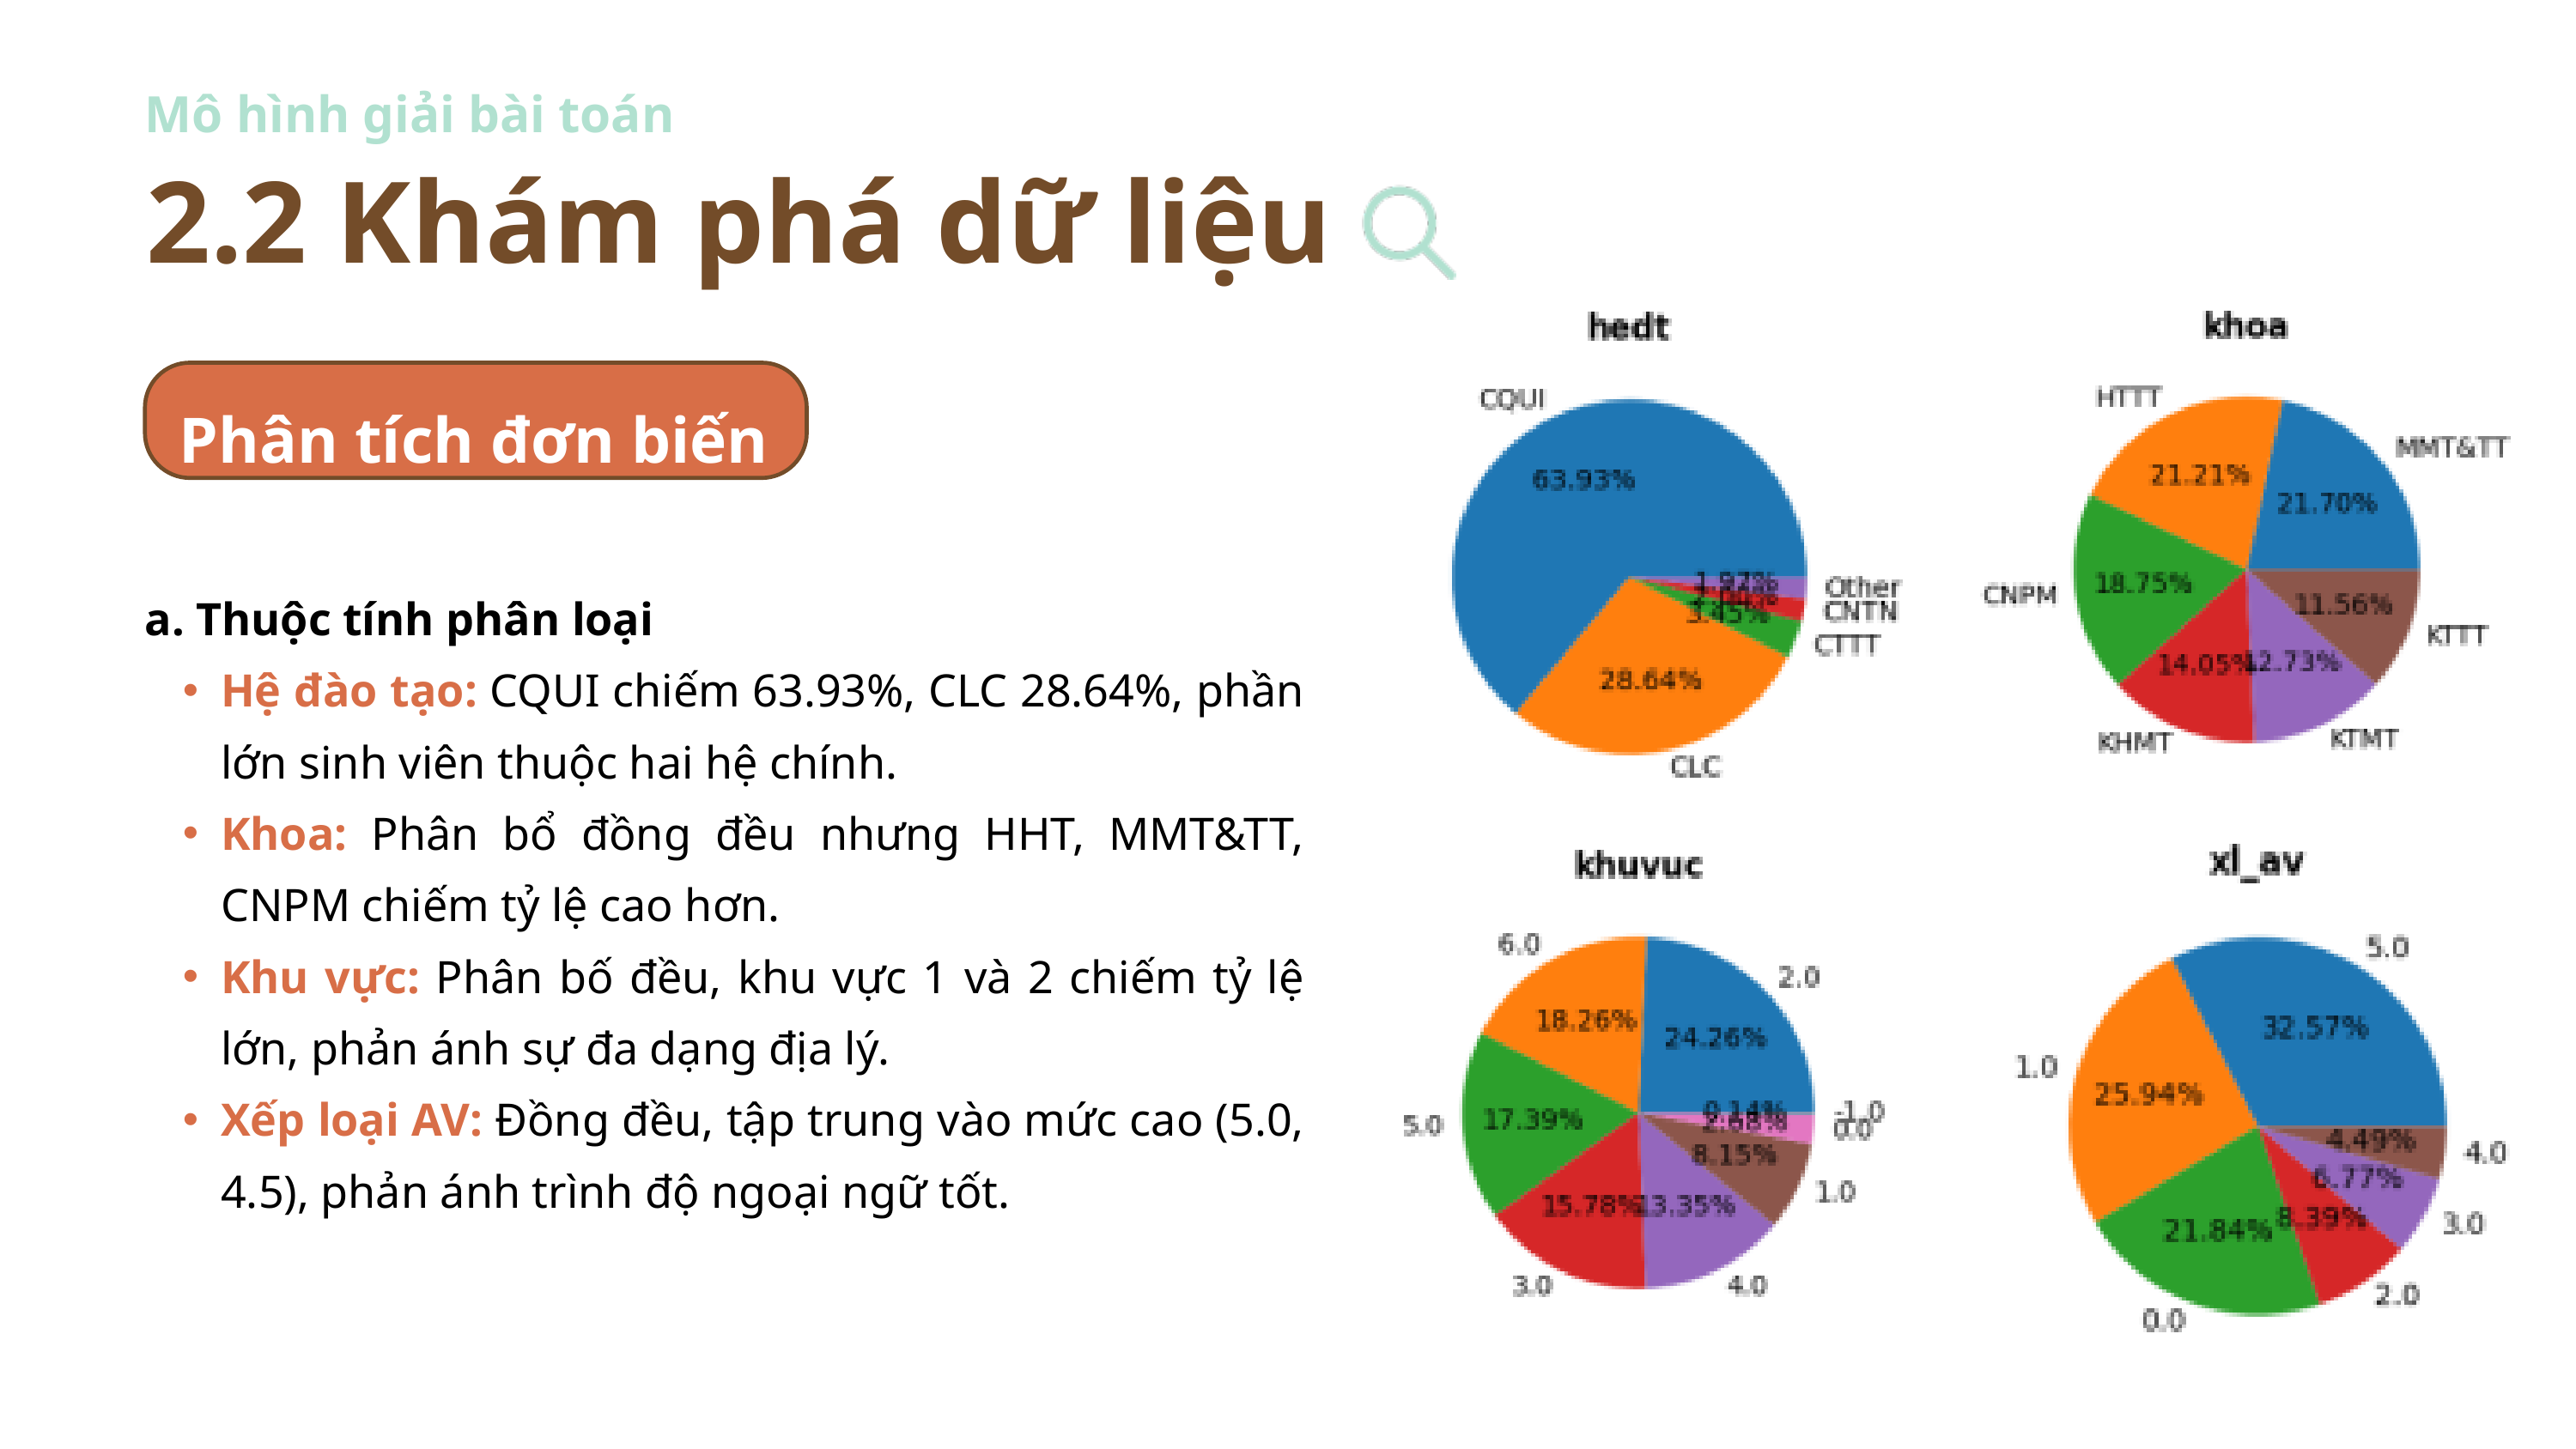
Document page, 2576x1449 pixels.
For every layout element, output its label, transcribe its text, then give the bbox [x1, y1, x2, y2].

text_box Mô hình giải bài toán [144, 72, 2264, 143]
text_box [1382, 279, 2550, 1352]
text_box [144, 362, 807, 478]
text_box [1361, 184, 1456, 280]
text_box 2.2 Khám phá dữ liệu [146, 127, 2266, 286]
text_box a. Thuộc tính phân loại Hệ đào tạo: CQUI chiếm 63.93%, CLC 28.64%, phần lớn sinh viên thuộc hai hệ chính. Khoa: Phân bổ đồng đều nhưng HHT, MMT&TT, CNPM chiếm tỷ lệ cao hơn. Khu vực: Phân bố đều, khu vực 1 và 2 chiếm tỷ lệ lớn, phản ánh sự đa dạng địa lý. Xếp loại AV: Đồng đều, tập trung vào mức cao (5.0, 4.5), phản ánh trình độ ngoại ngữ tốt. [144, 573, 1305, 1217]
text_box Phân tích đơn biến [144, 350, 804, 361]
